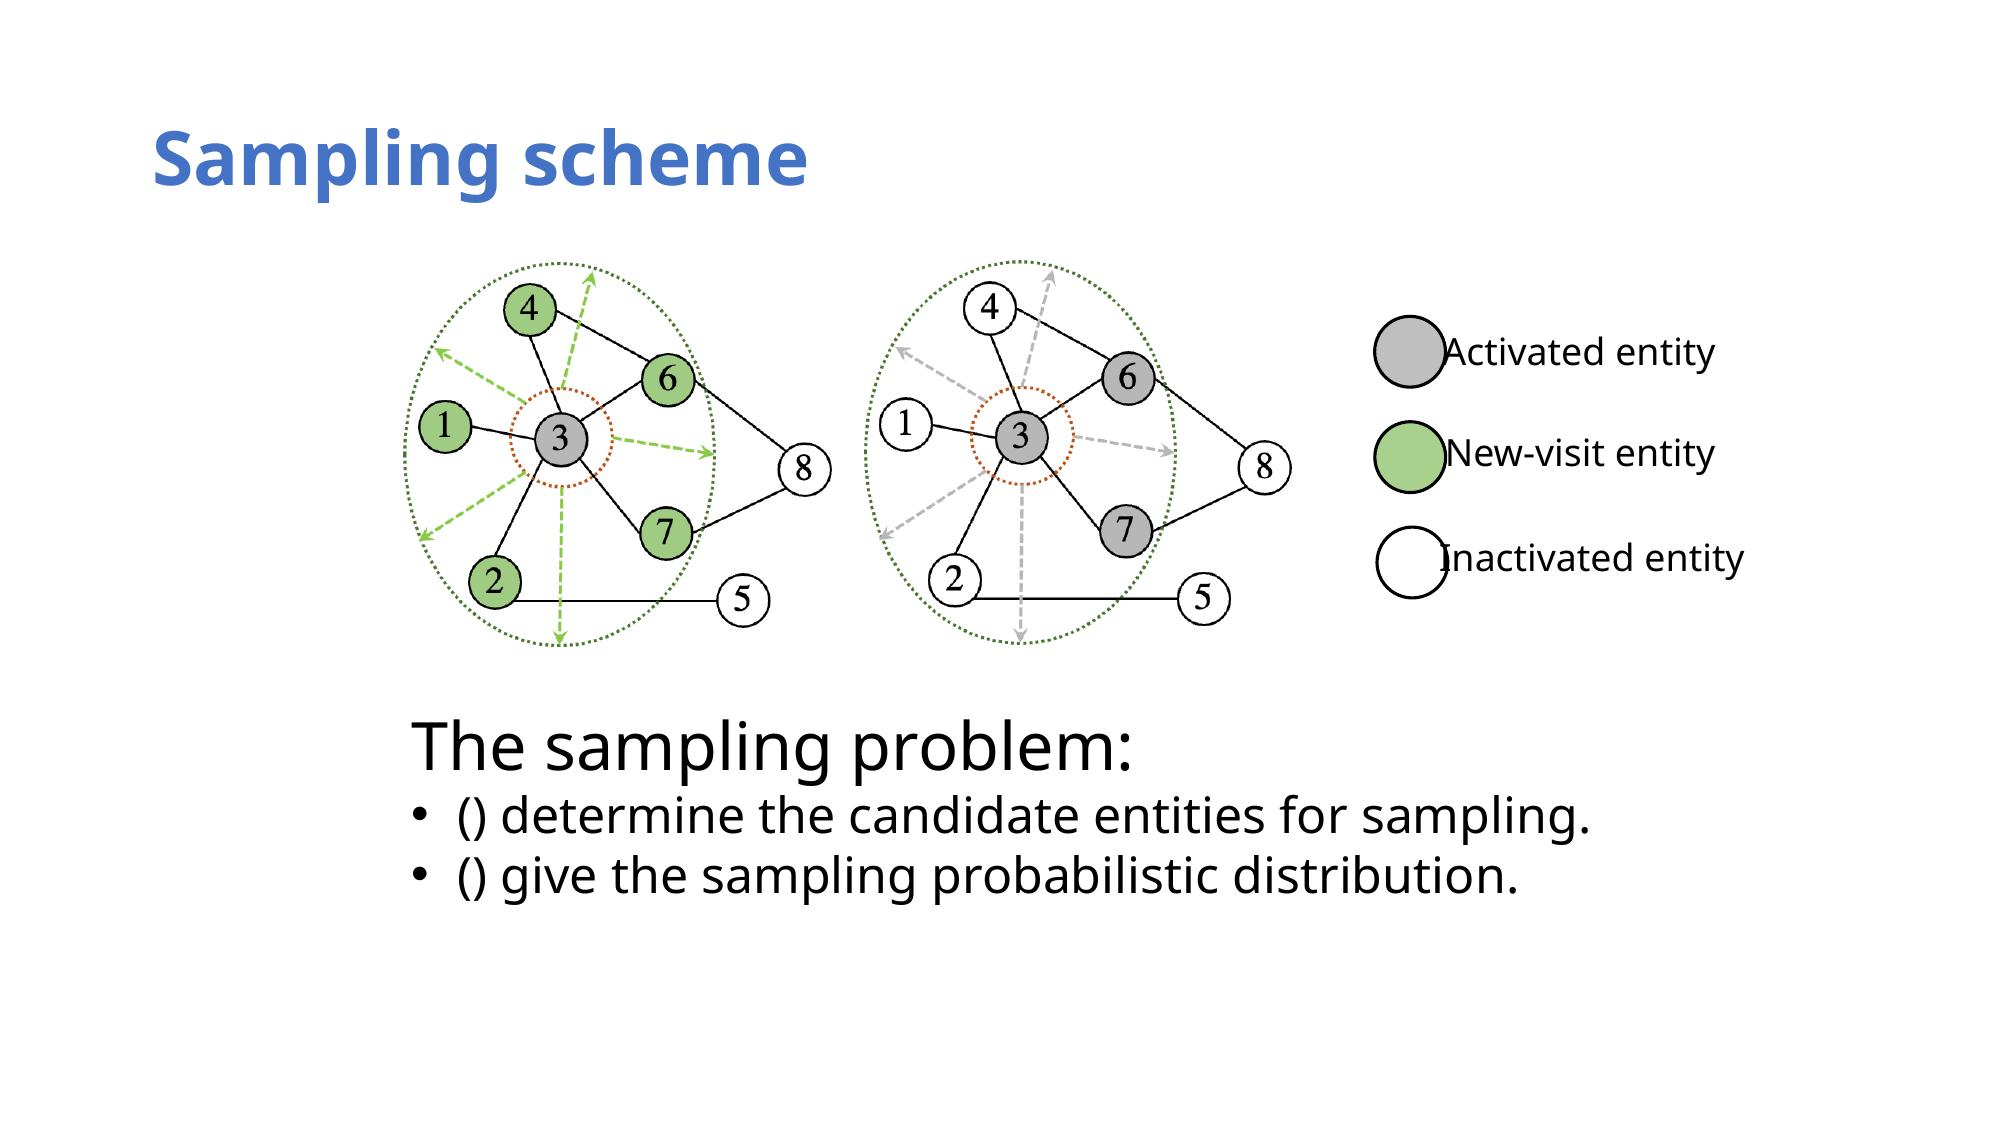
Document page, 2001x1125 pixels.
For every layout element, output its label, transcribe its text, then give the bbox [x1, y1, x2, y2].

text_box [1373, 315, 1432, 389]
text_box [1373, 420, 1437, 494]
text_box New-visit entity [1429, 421, 1731, 482]
text_box Activated entity [1427, 320, 1731, 381]
picture [387, 256, 1297, 650]
title Sampling scheme [137, 52, 1863, 270]
text_box [1375, 526, 1440, 599]
text_box Inactivated entity [1423, 527, 1760, 587]
